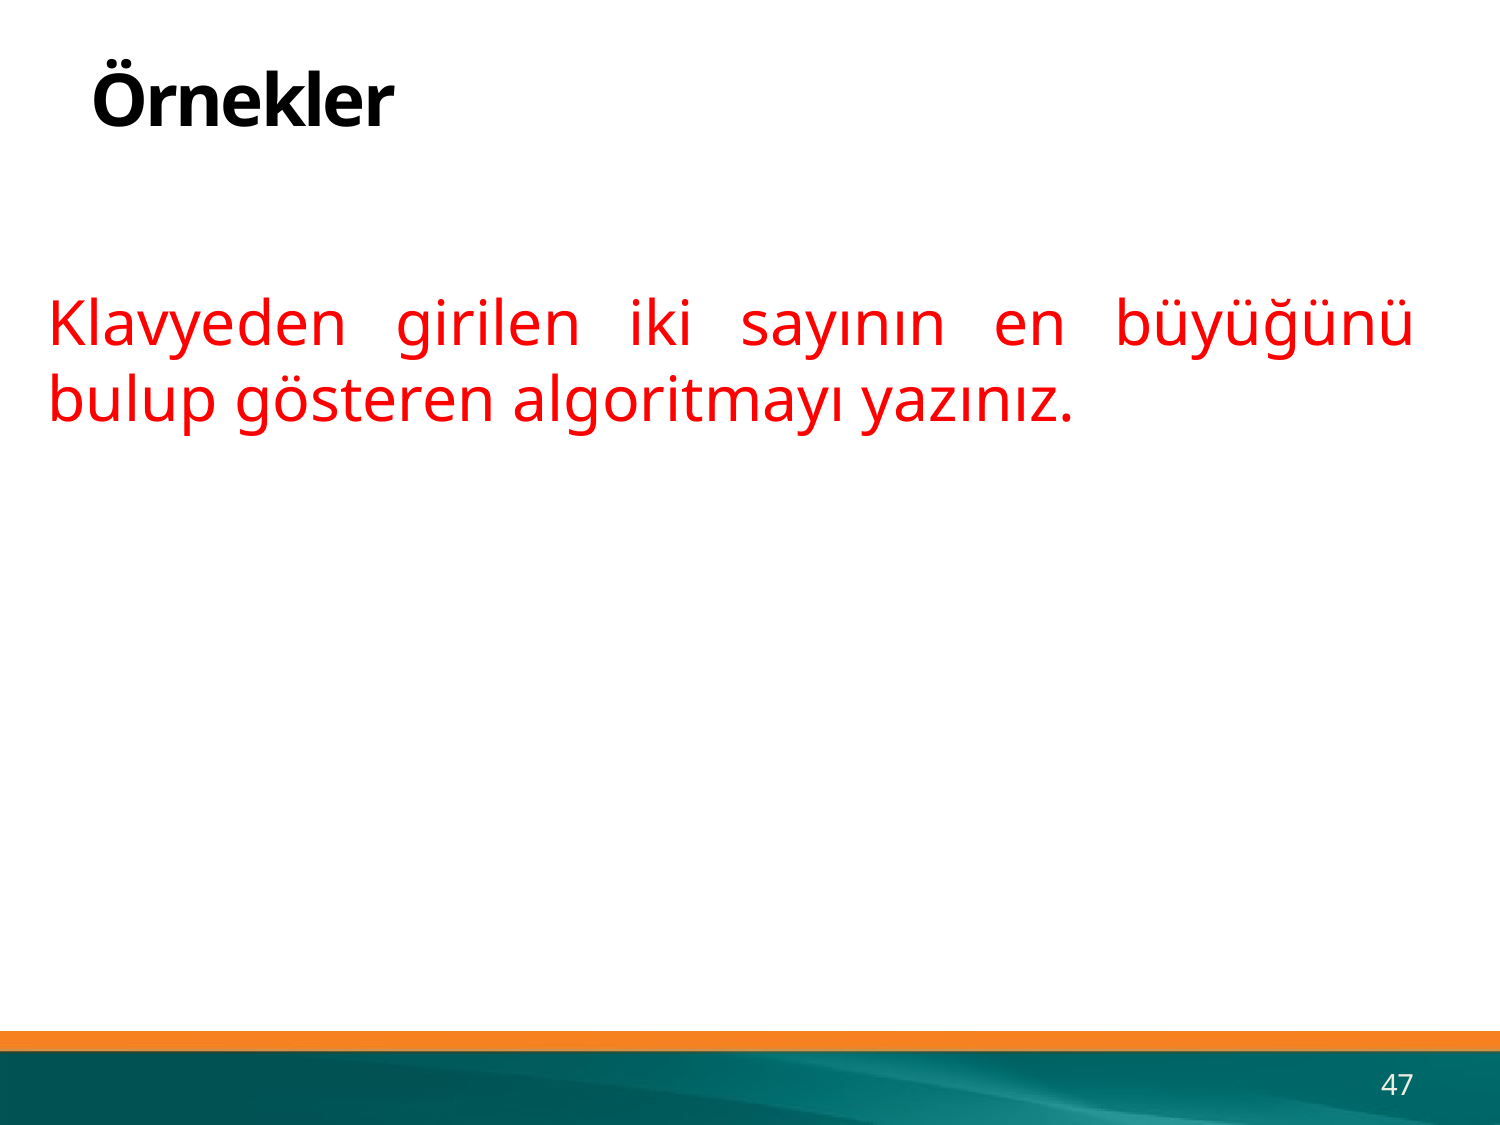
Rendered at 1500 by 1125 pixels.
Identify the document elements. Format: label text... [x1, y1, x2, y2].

slide_number 47 [1377, 1065, 1415, 1125]
picture [0, 1031, 1500, 1125]
text_box Klavyeden girilen iki sayının en büyüğünü bulup gösteren algoritmayı yazınız. [30, 274, 1435, 441]
title Örnekler [87, 51, 1378, 242]
